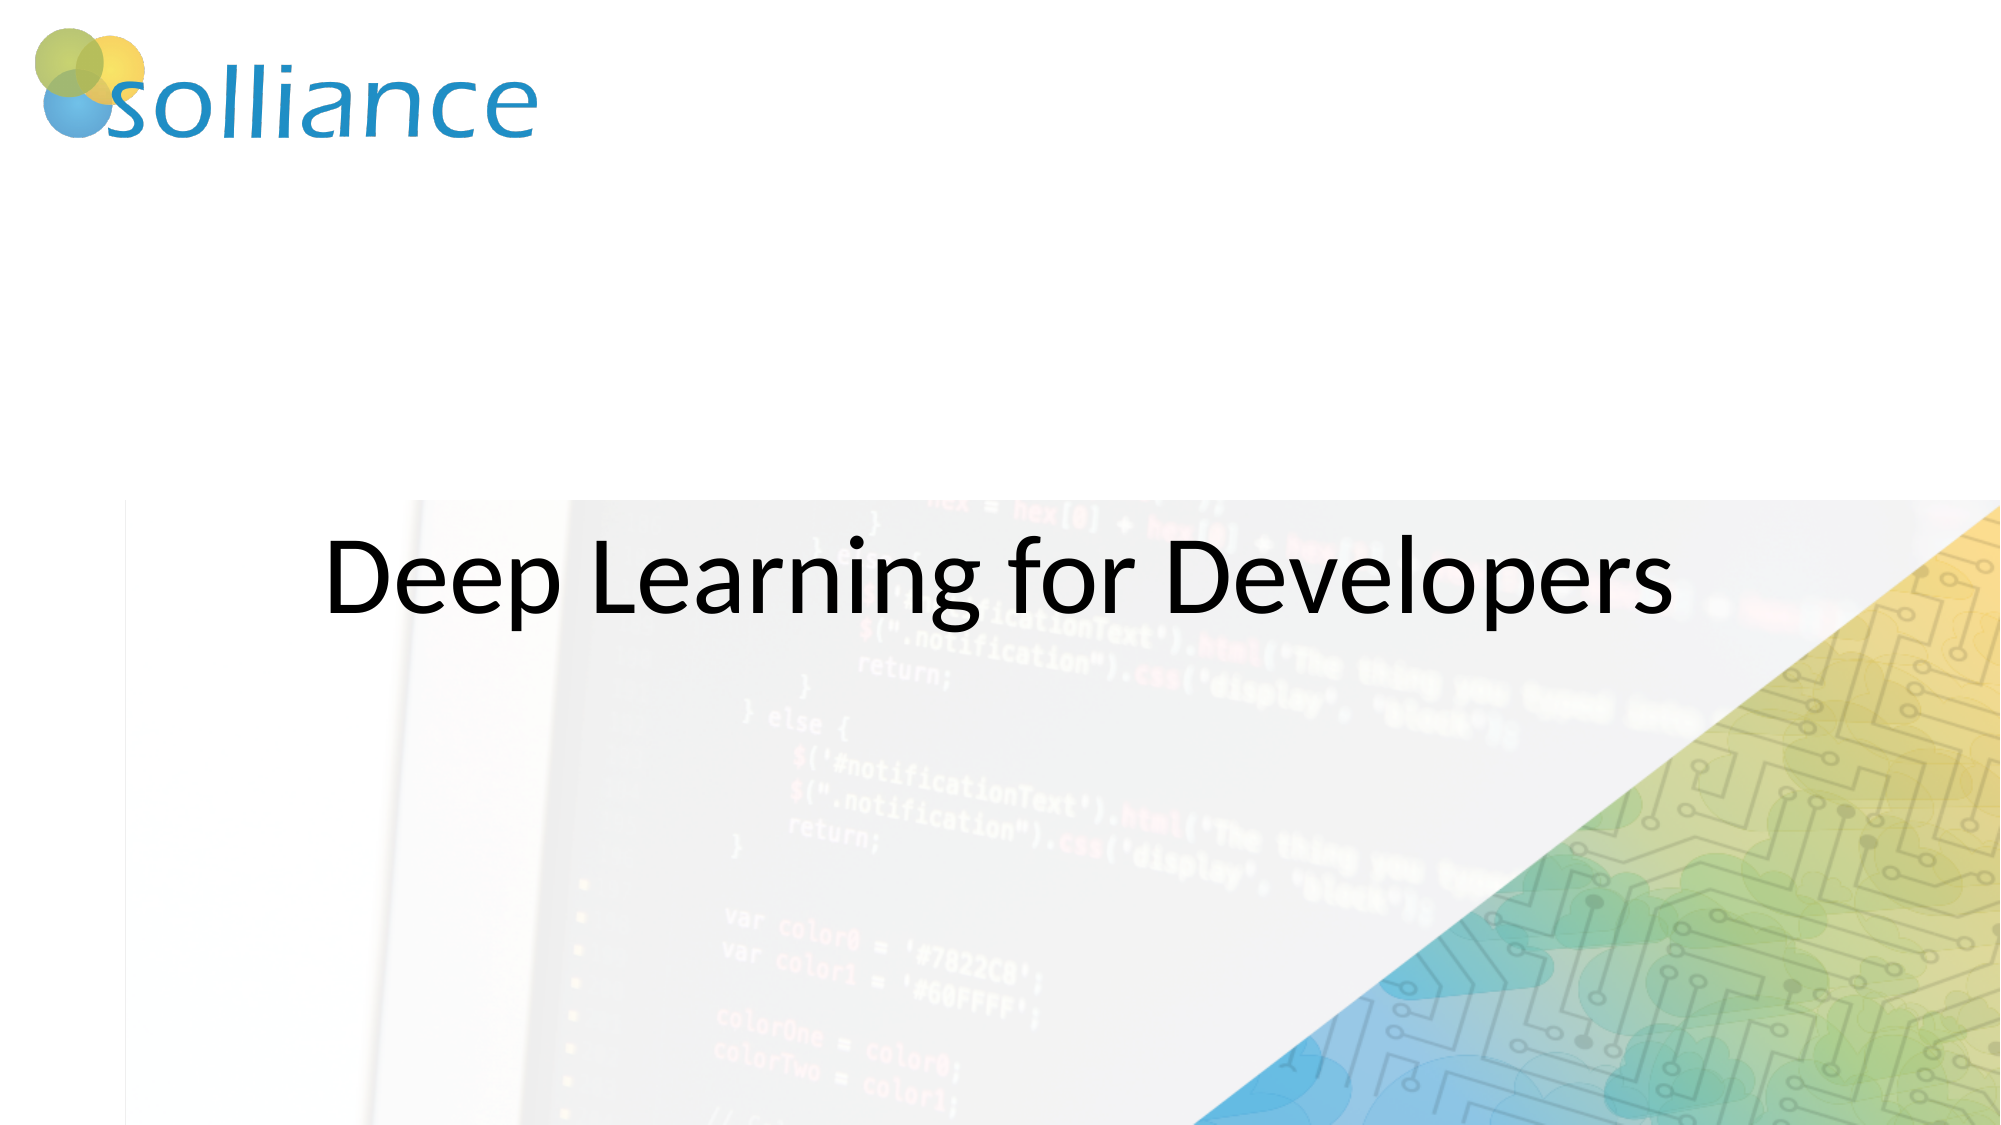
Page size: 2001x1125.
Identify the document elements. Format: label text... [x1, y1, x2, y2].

picture [0, 500, 2000, 1125]
subtitle Deep Learning for Developers [249, 509, 1750, 781]
picture [0, 0, 747, 351]
